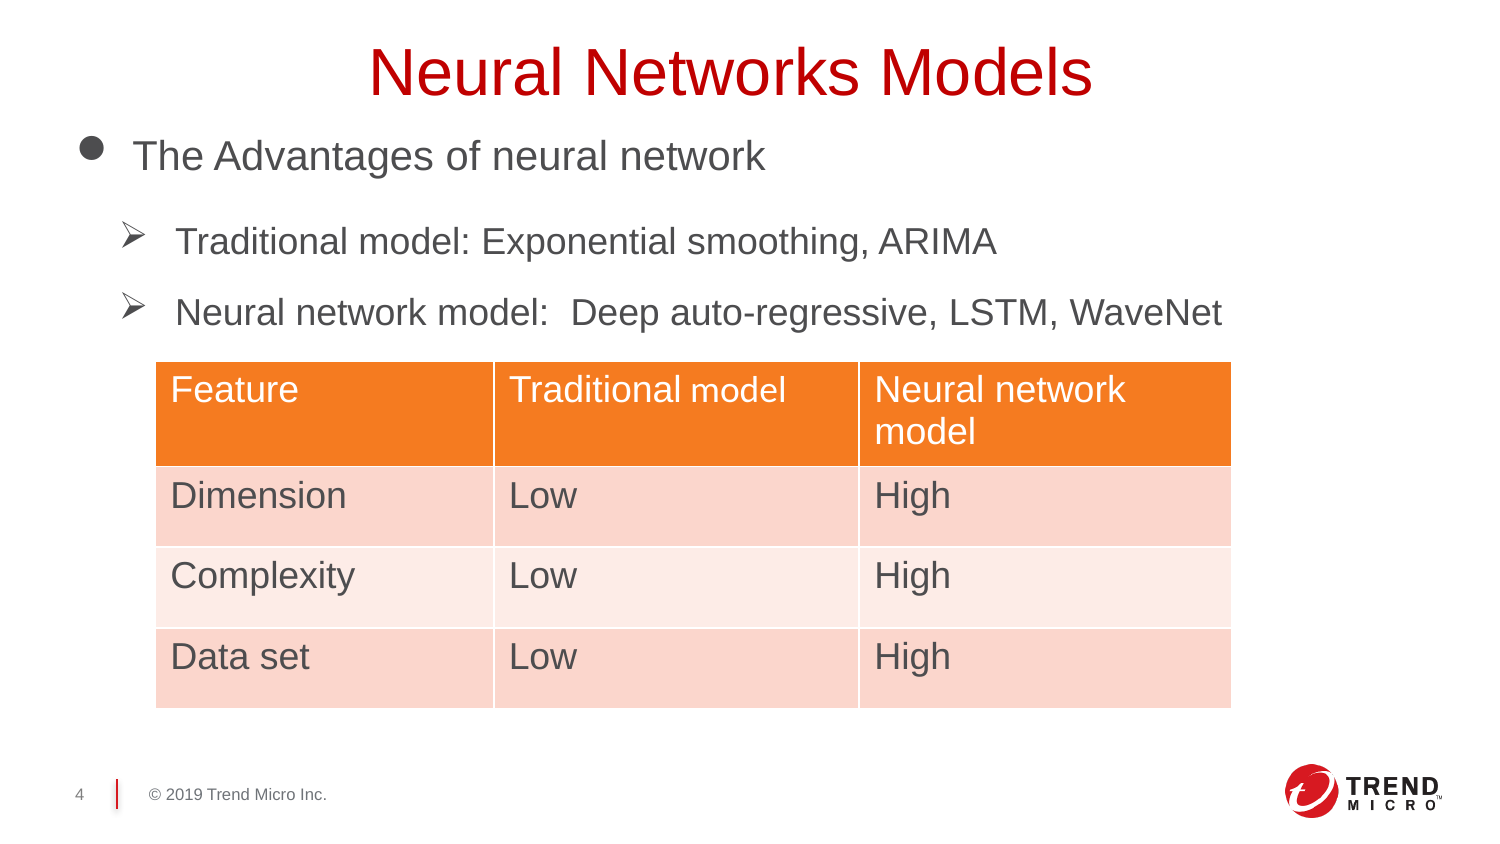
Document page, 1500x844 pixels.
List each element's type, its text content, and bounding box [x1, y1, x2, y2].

table_header Neural network model [860, 362, 1231, 466]
table_cell Low [495, 629, 858, 708]
table_cell Low [495, 548, 858, 627]
table_cell High [860, 548, 1231, 627]
table_cell Low [495, 467, 858, 546]
table_cell High [860, 629, 1231, 708]
text_box The Advantages of neural network [61, 121, 793, 187]
title Neural Networks Models [75, 32, 1389, 121]
table_cell High [860, 467, 1231, 546]
text_box Neural network model: Deep auto-regressive, LSTM, WaveNet [104, 280, 1446, 341]
table_header Traditional model [495, 362, 858, 466]
table_cell Dimension [156, 467, 493, 546]
table_header Feature [156, 362, 493, 466]
table_cell Complexity [156, 548, 493, 627]
picture [1285, 764, 1442, 818]
table_cell Data set [156, 629, 493, 708]
text_box Traditional model: Exponential smoothing, ARIMA [104, 209, 1125, 269]
